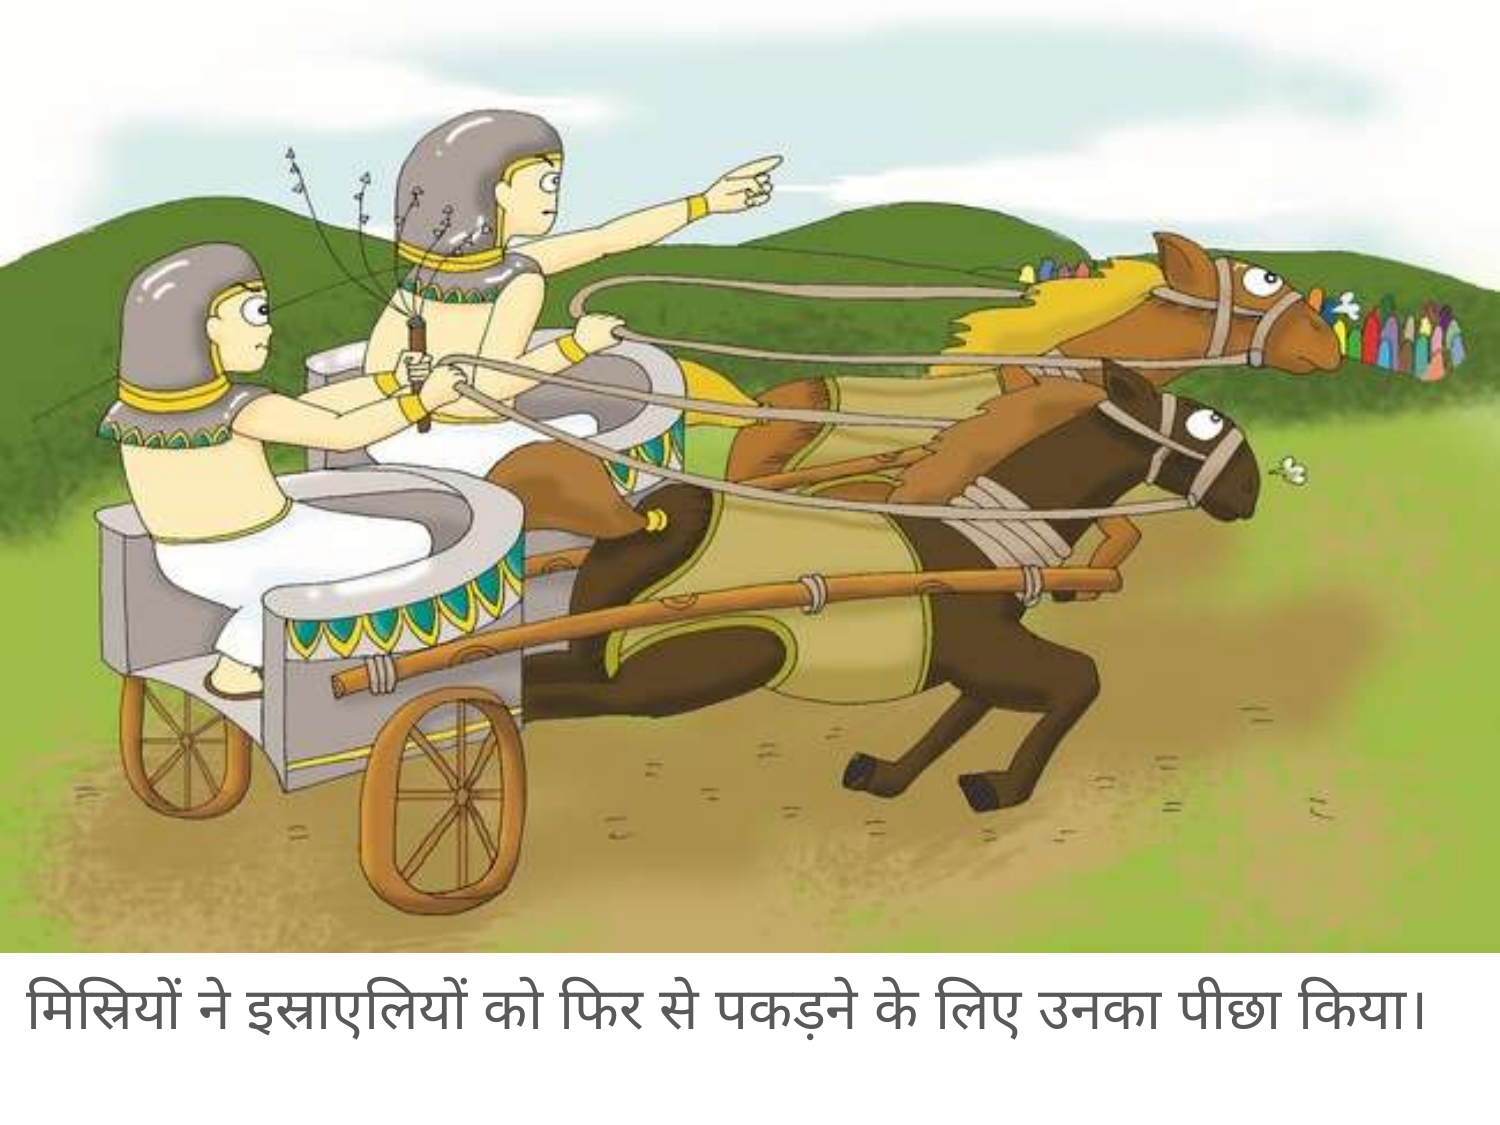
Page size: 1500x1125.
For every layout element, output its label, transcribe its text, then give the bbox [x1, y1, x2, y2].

picture [0, 0, 1500, 953]
text_box मिस्रियों ने इस्राएलियों को फिर से पकड़ने के लिए उनका पीछा किया। [11, 964, 1483, 1049]
